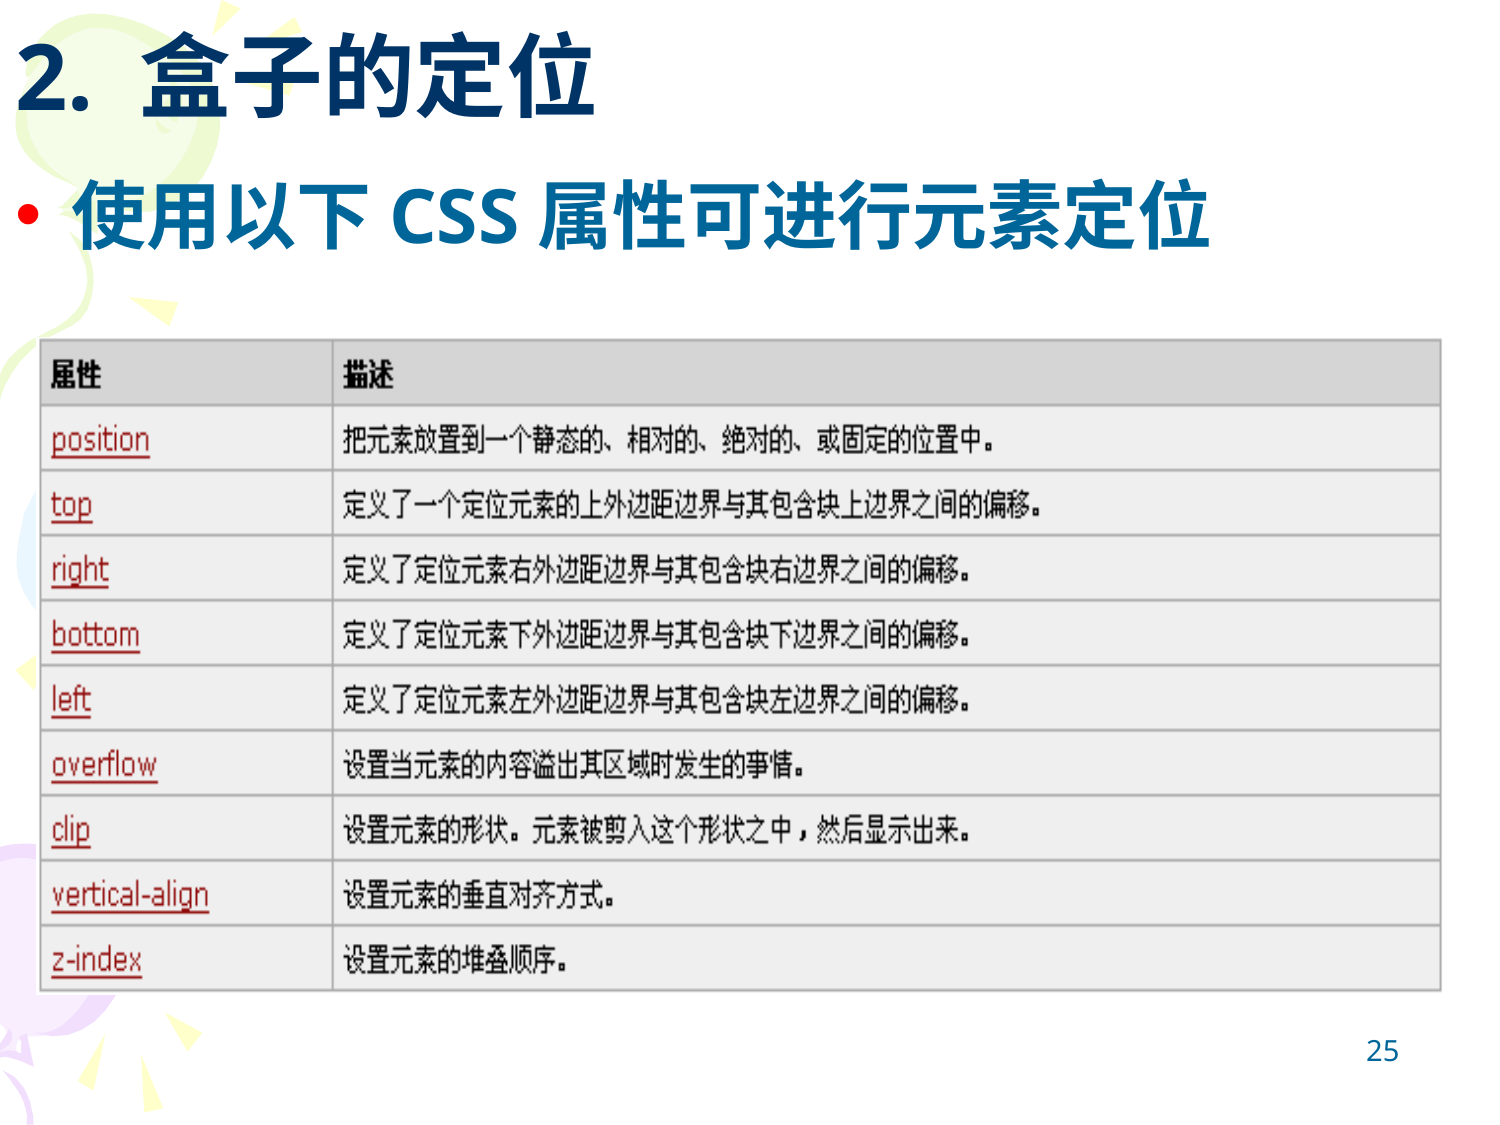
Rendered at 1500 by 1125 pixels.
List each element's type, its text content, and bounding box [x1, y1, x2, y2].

list 使用以下CSS属性可进行元素定位 [0, 160, 1471, 469]
title 2. 盒子的定位 [0, 0, 1353, 160]
text_box [1102, 1024, 1415, 1100]
picture [36, 337, 1448, 995]
